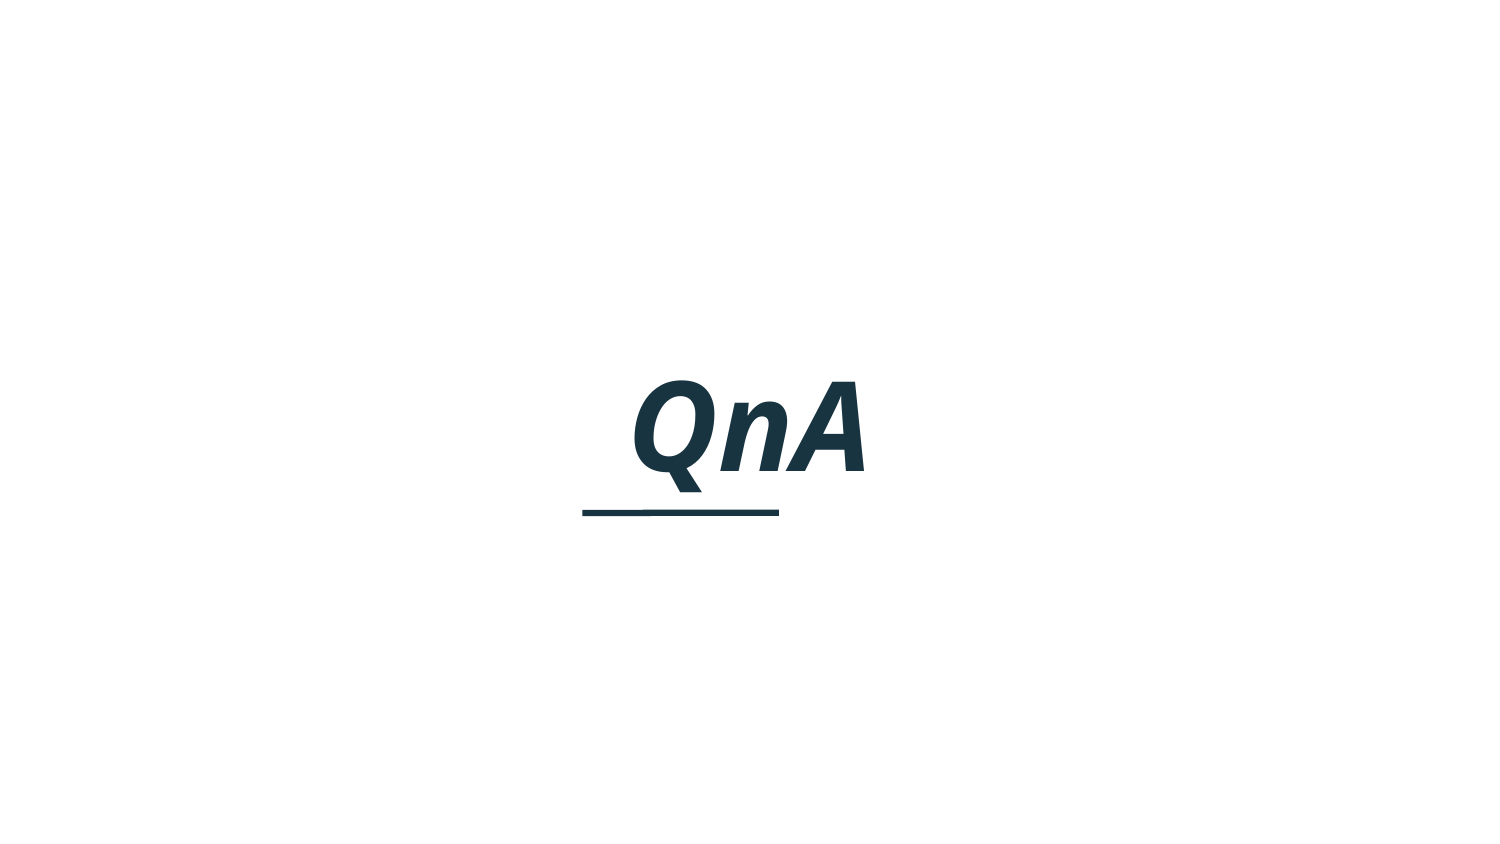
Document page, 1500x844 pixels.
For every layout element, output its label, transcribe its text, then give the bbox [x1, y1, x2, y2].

text_box QnA [0, 330, 1500, 511]
